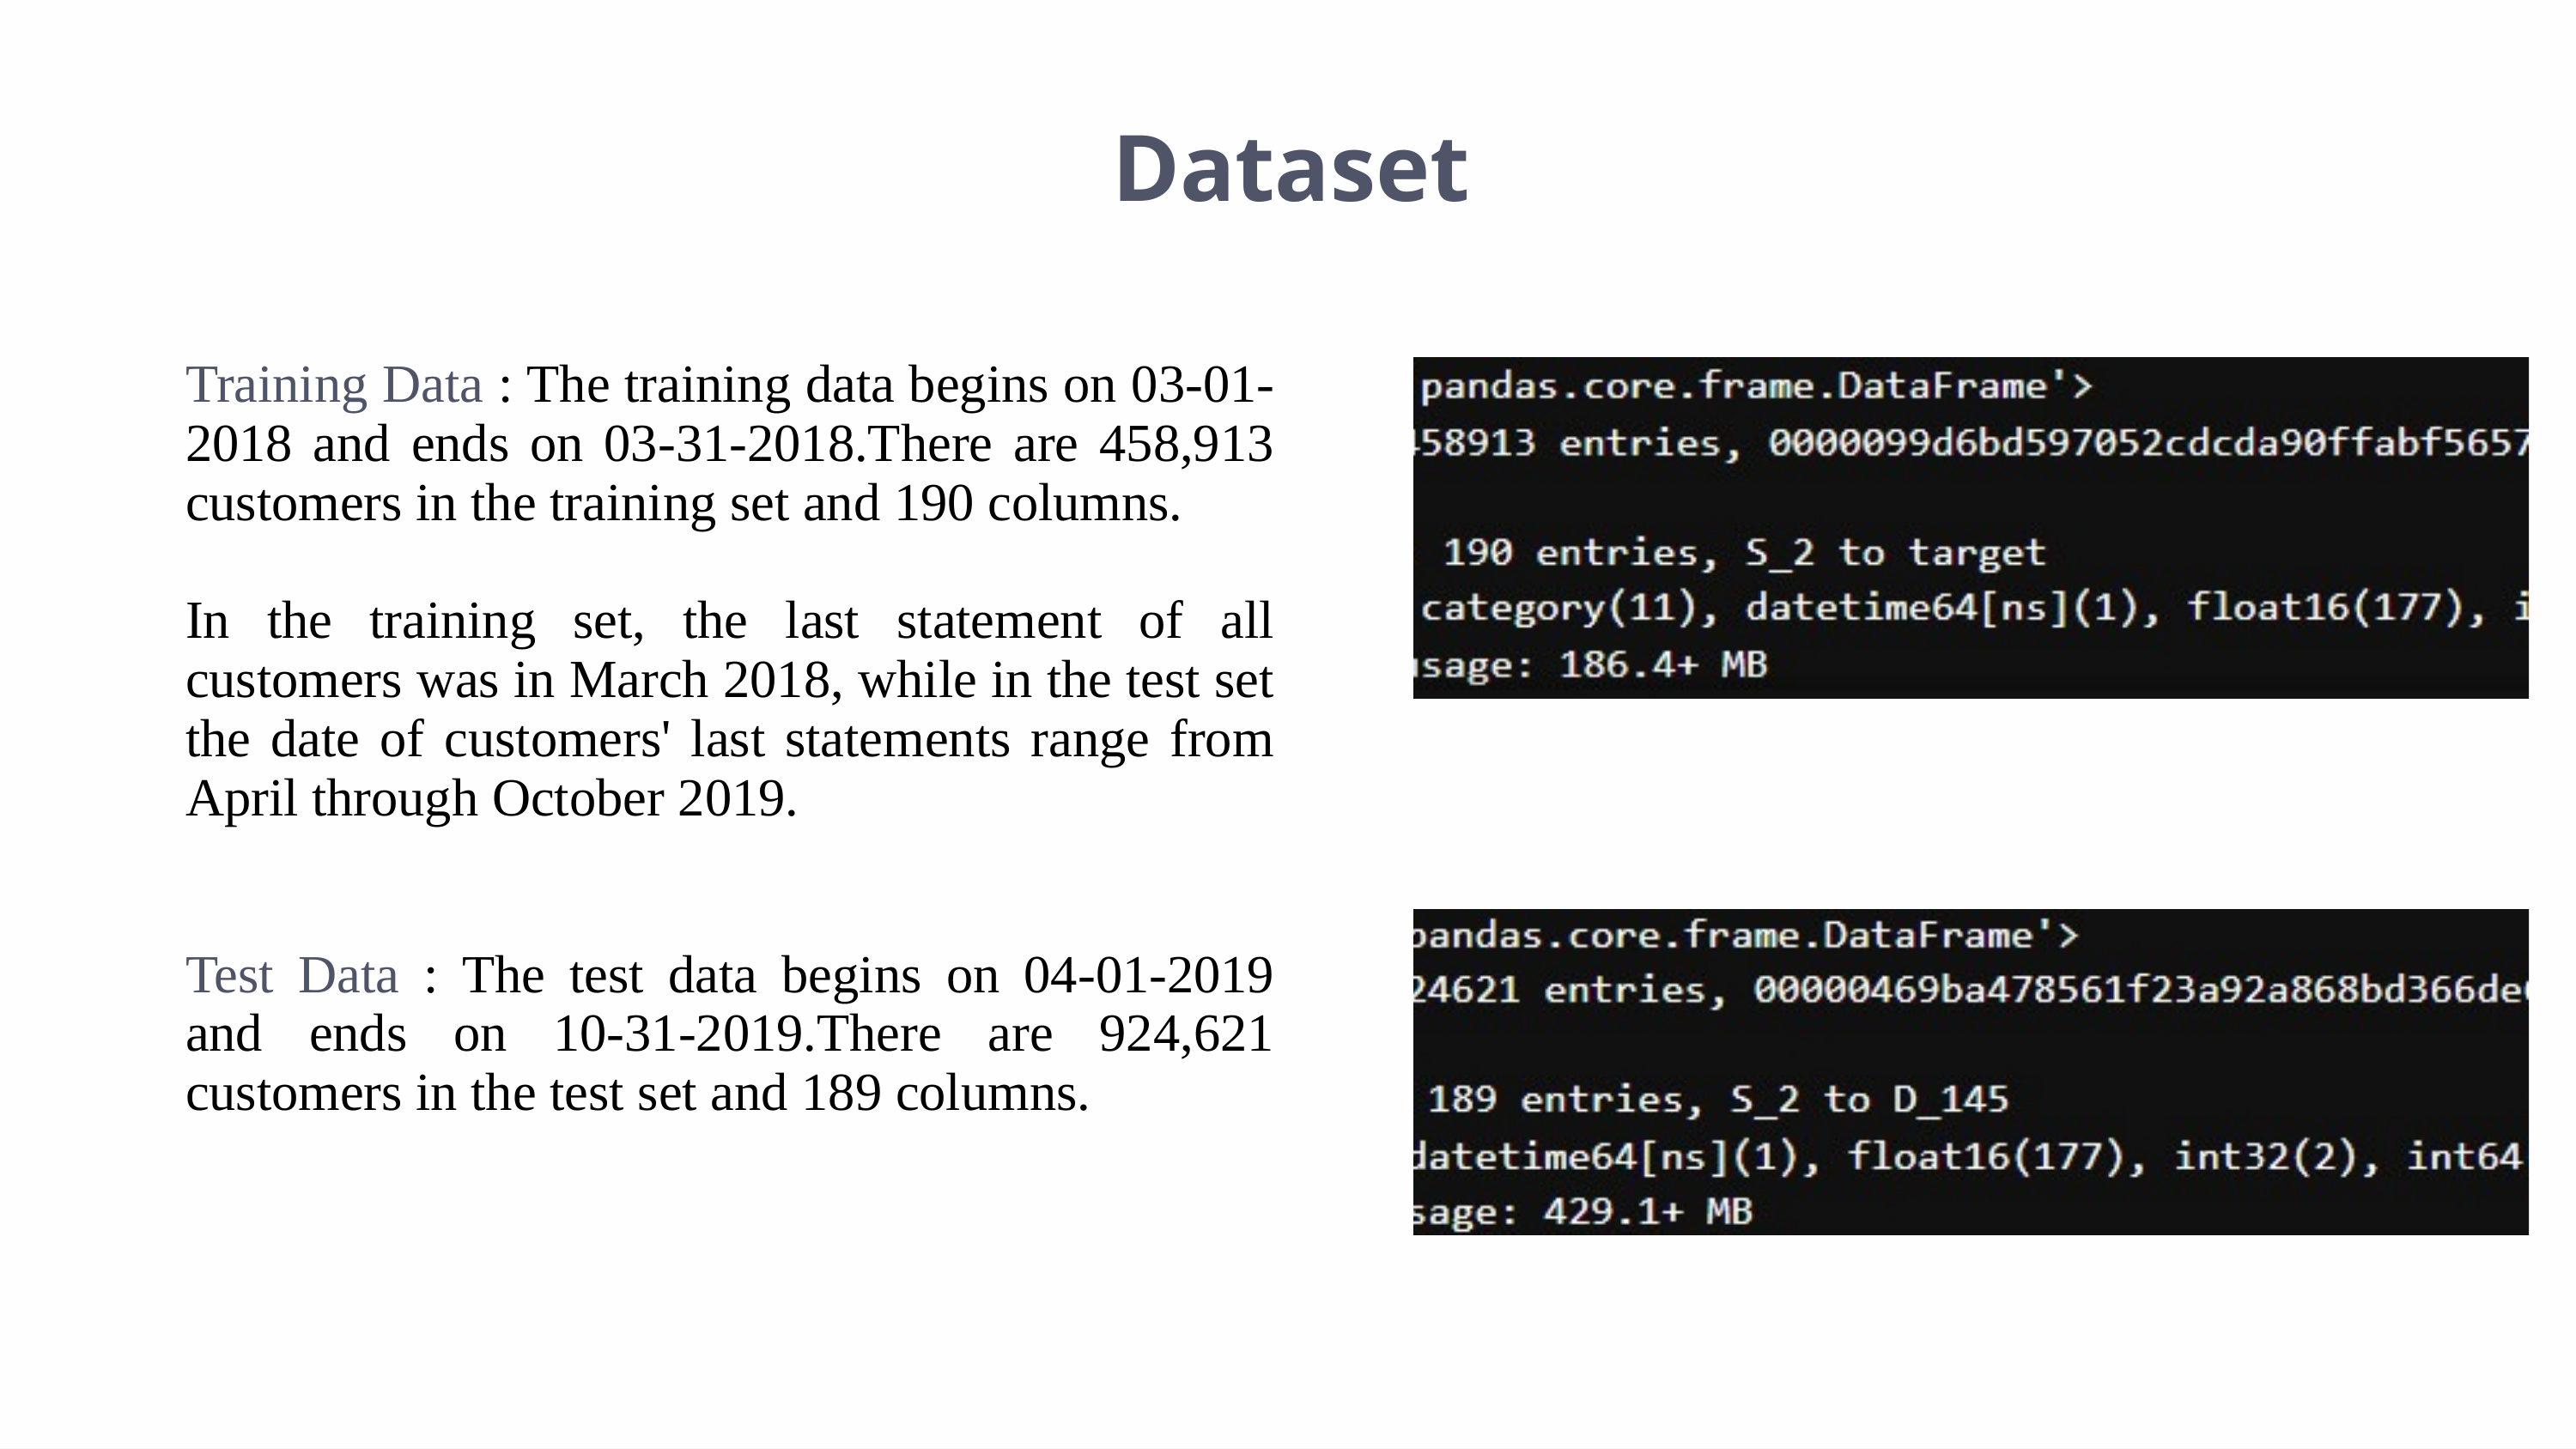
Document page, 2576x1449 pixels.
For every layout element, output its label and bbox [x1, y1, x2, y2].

text_box [0, 0, 2576, 1449]
